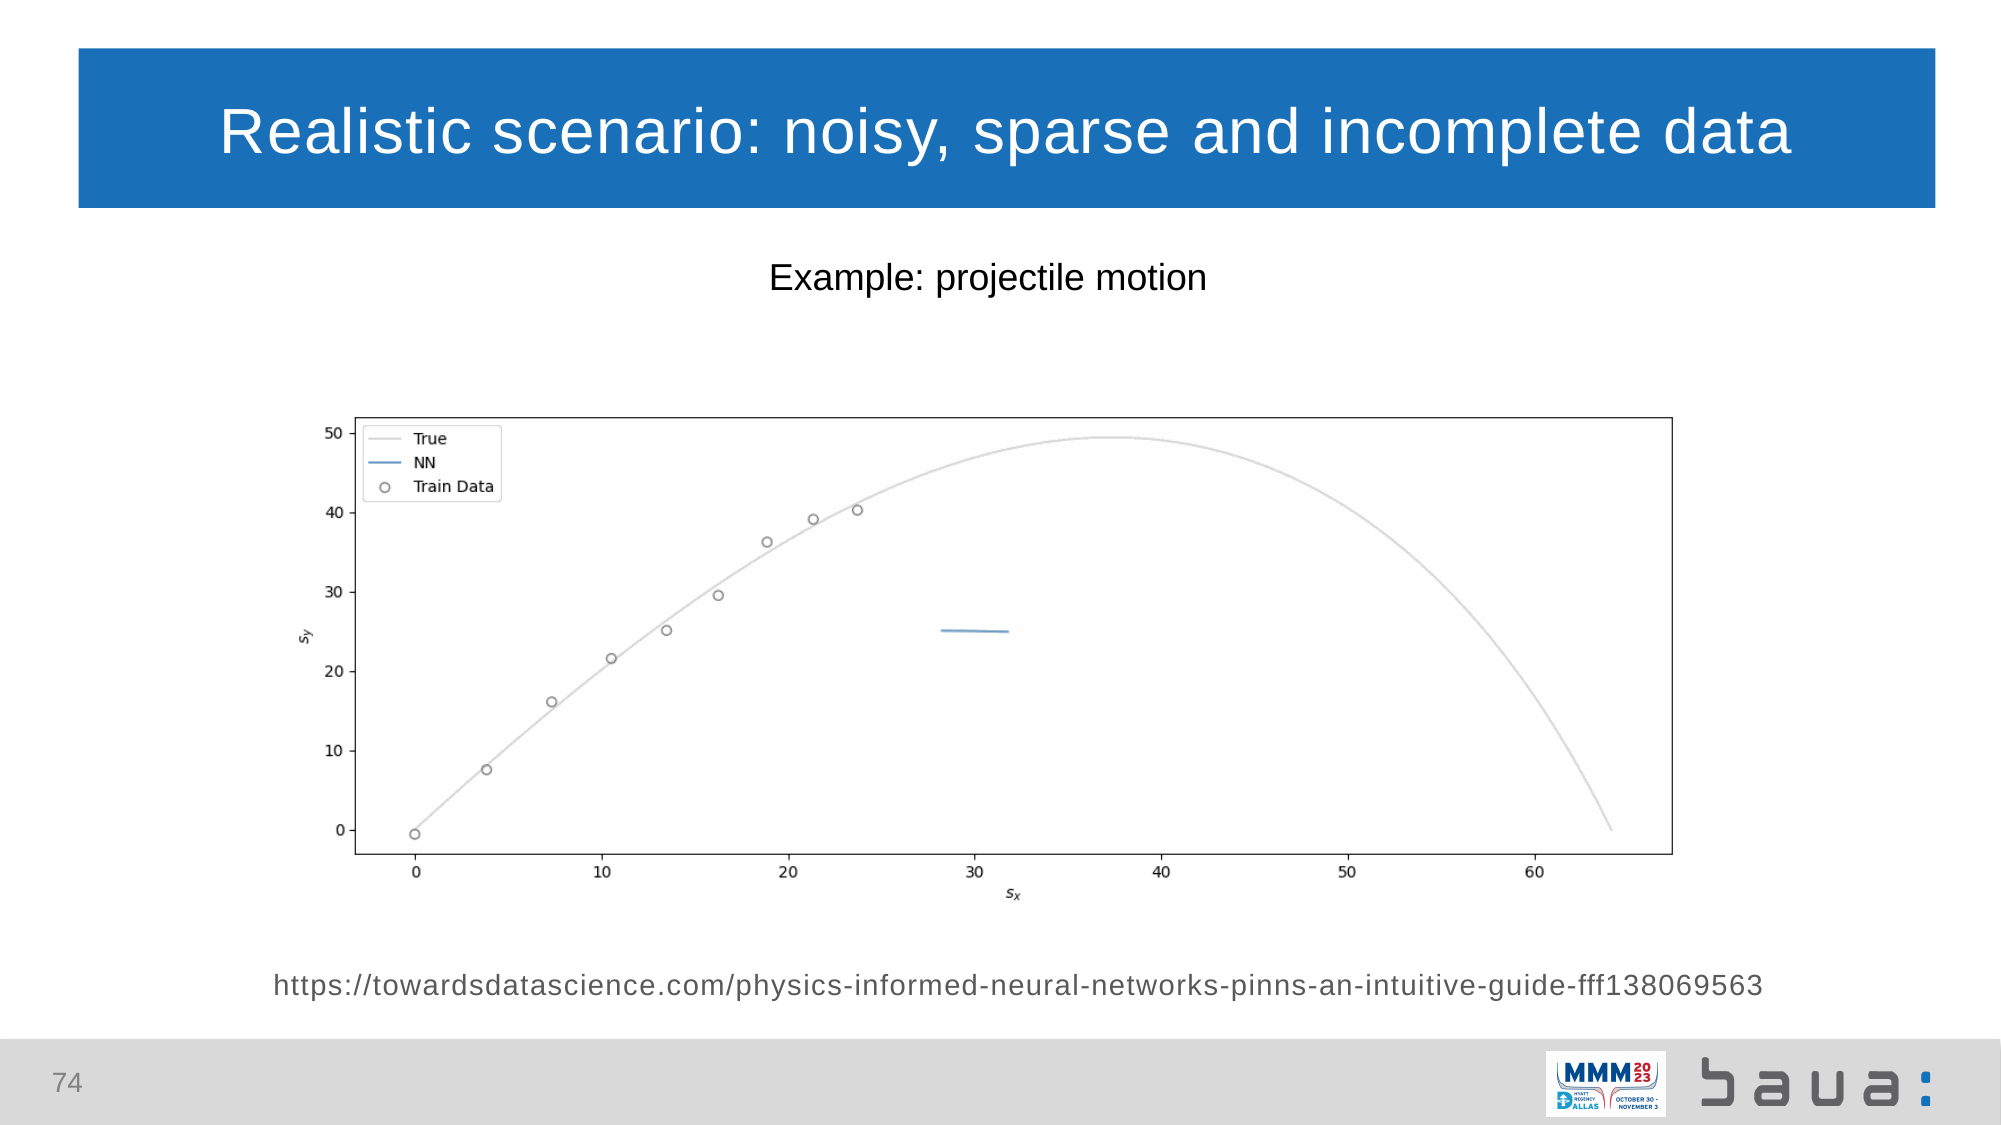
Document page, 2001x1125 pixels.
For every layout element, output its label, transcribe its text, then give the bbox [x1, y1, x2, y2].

text_box Example: projectile motion [754, 245, 1223, 306]
text_box https://towardsdatascience.com/physics-informed-neural-networks-pinns-an-intuitive-guide-fff138069563 [273, 966, 2000, 1030]
picture [288, 407, 1682, 915]
picture [1545, 1050, 1666, 1117]
title Realistic scenario: noisy, sparse and incomplete data [78, 48, 1936, 208]
slide_number 74 [51, 1051, 141, 1112]
